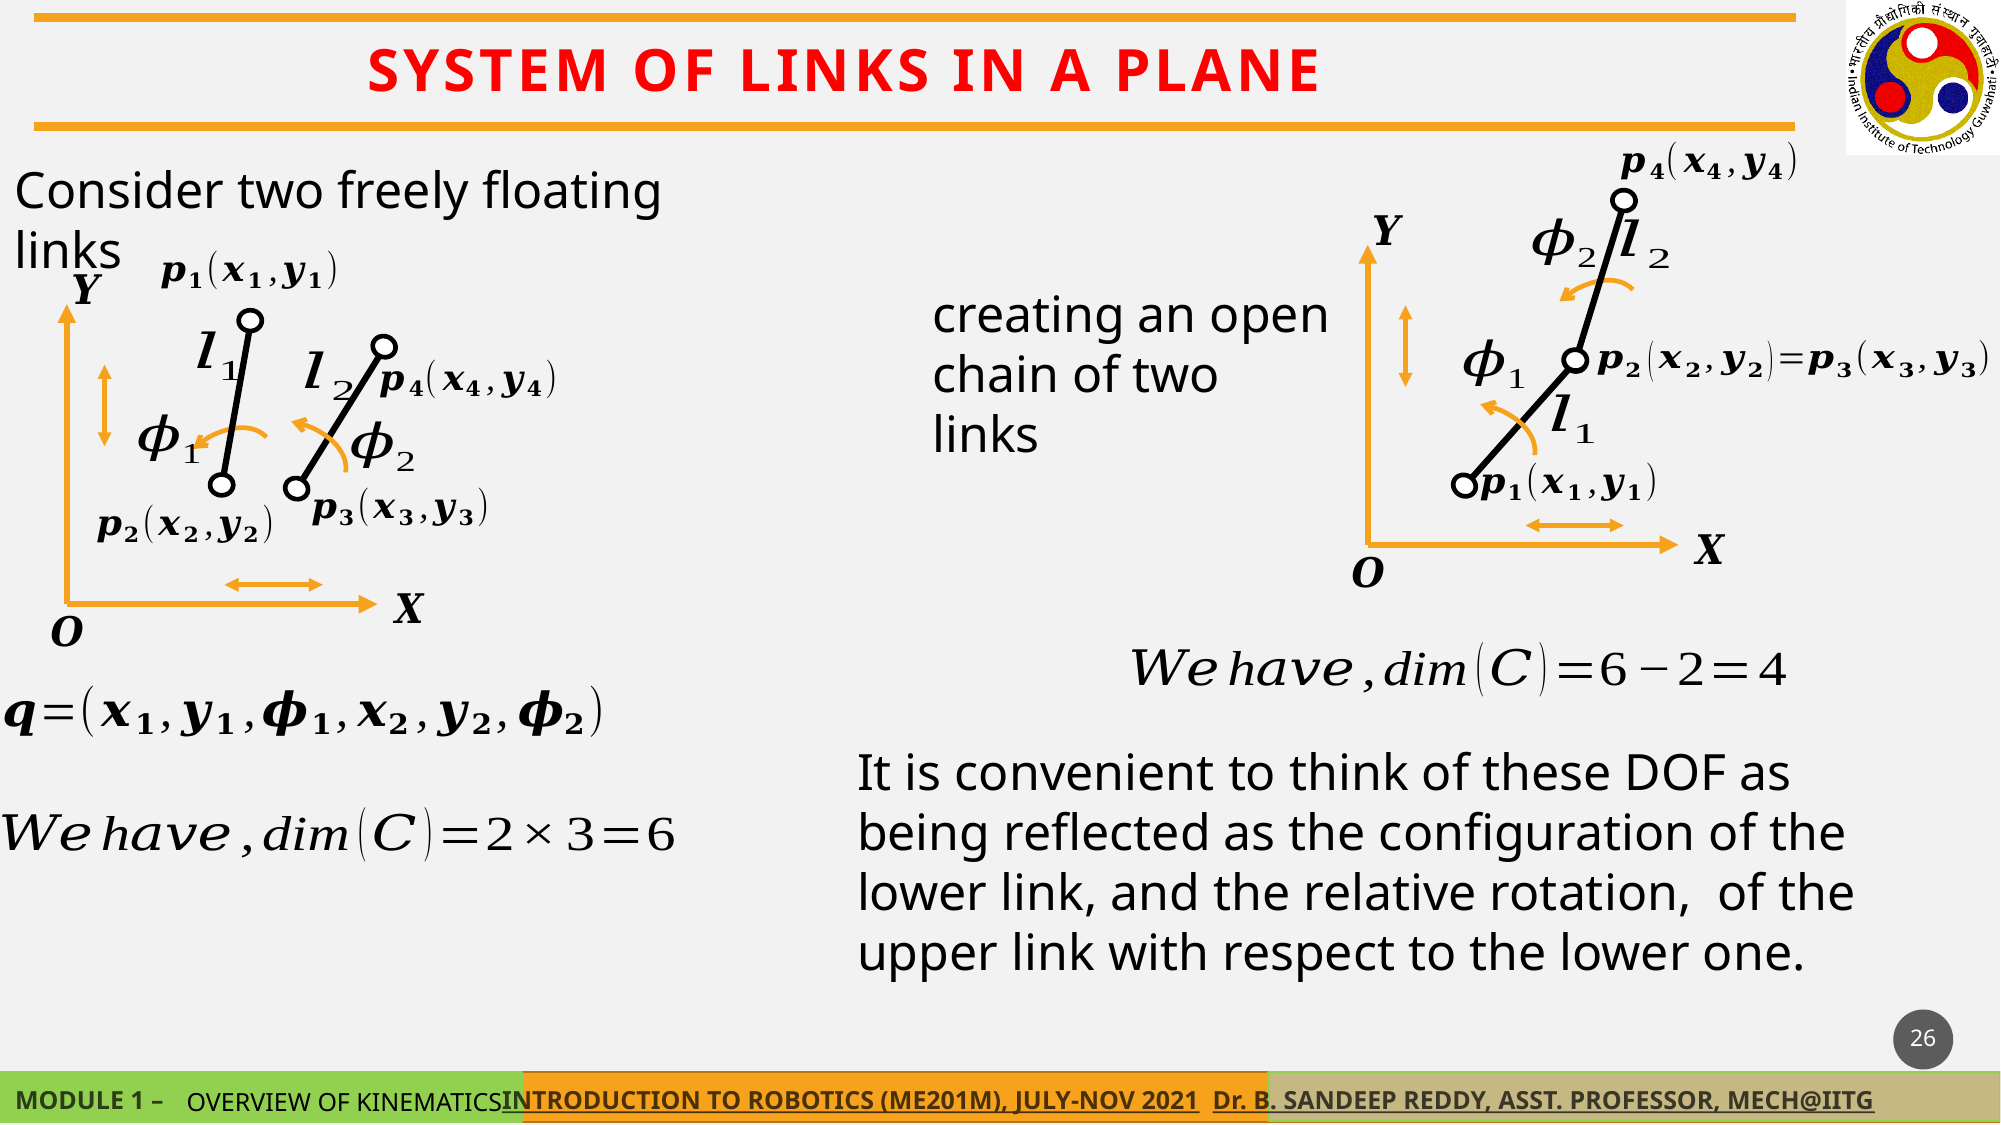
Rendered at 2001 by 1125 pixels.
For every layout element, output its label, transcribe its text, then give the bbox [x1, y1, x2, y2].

text_box creating an open chain of two links [917, 275, 1349, 470]
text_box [48, 248, 557, 657]
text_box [1349, 139, 1992, 597]
text_box Consider two freely floating links [0, 150, 796, 286]
text_box System of links IN A PLANE [352, 26, 1610, 111]
slide_number 26 [1893, 1009, 1954, 1070]
text_box OVERVIEW OF KINEMATICS [171, 1079, 571, 1124]
picture [1846, 0, 2000, 155]
